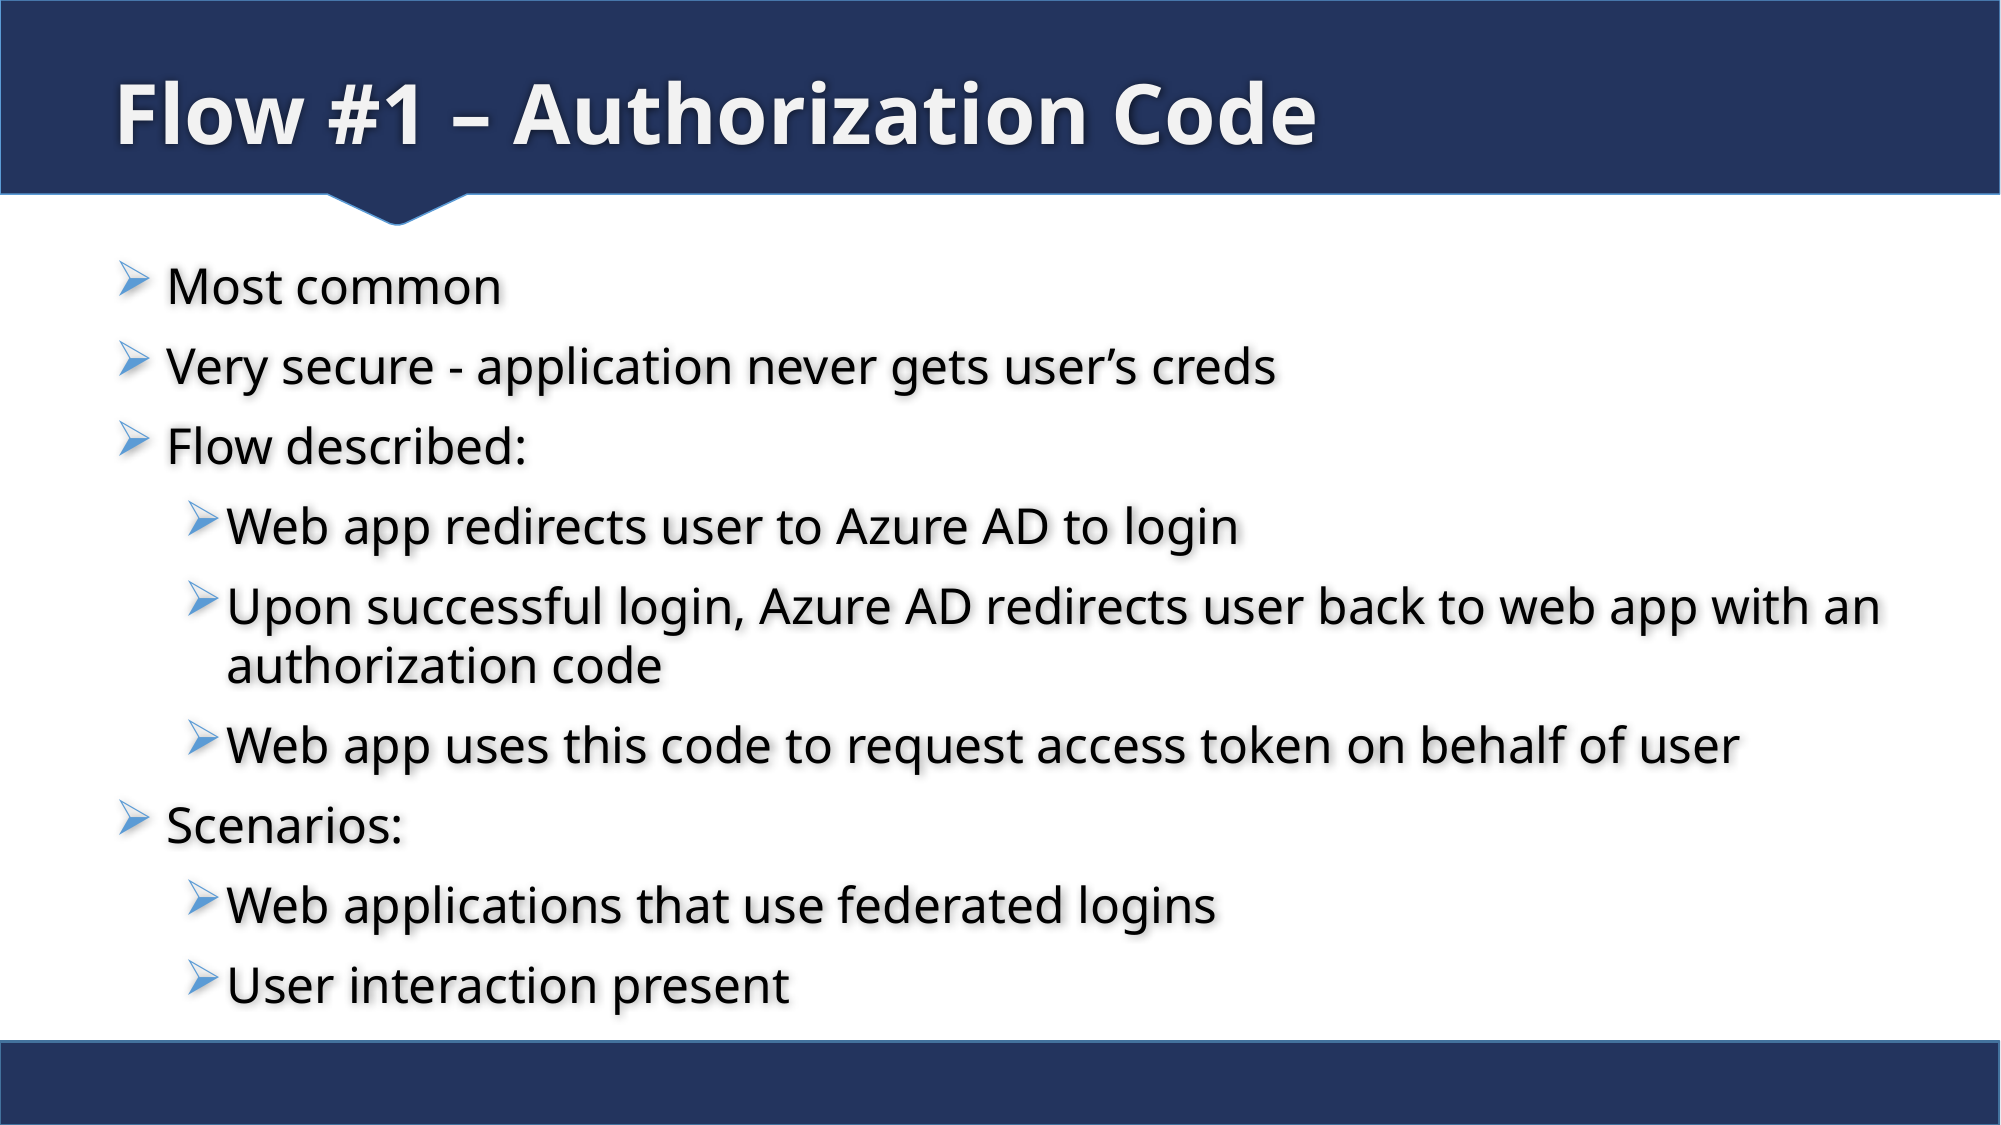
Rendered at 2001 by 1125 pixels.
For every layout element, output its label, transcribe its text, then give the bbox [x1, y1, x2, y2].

title Flow #1 – Authorization Code [98, 9, 1902, 169]
list Most common Very secure - application never gets user’s creds Flow described: Web app redirects user to Azure AD to login Upon successful login, Azure AD redirects user back to web app with an authorization code Web app uses this code to request access token on behalf of user Scenarios: Web applications that use federated logins User interaction present [99, 247, 1900, 1027]
